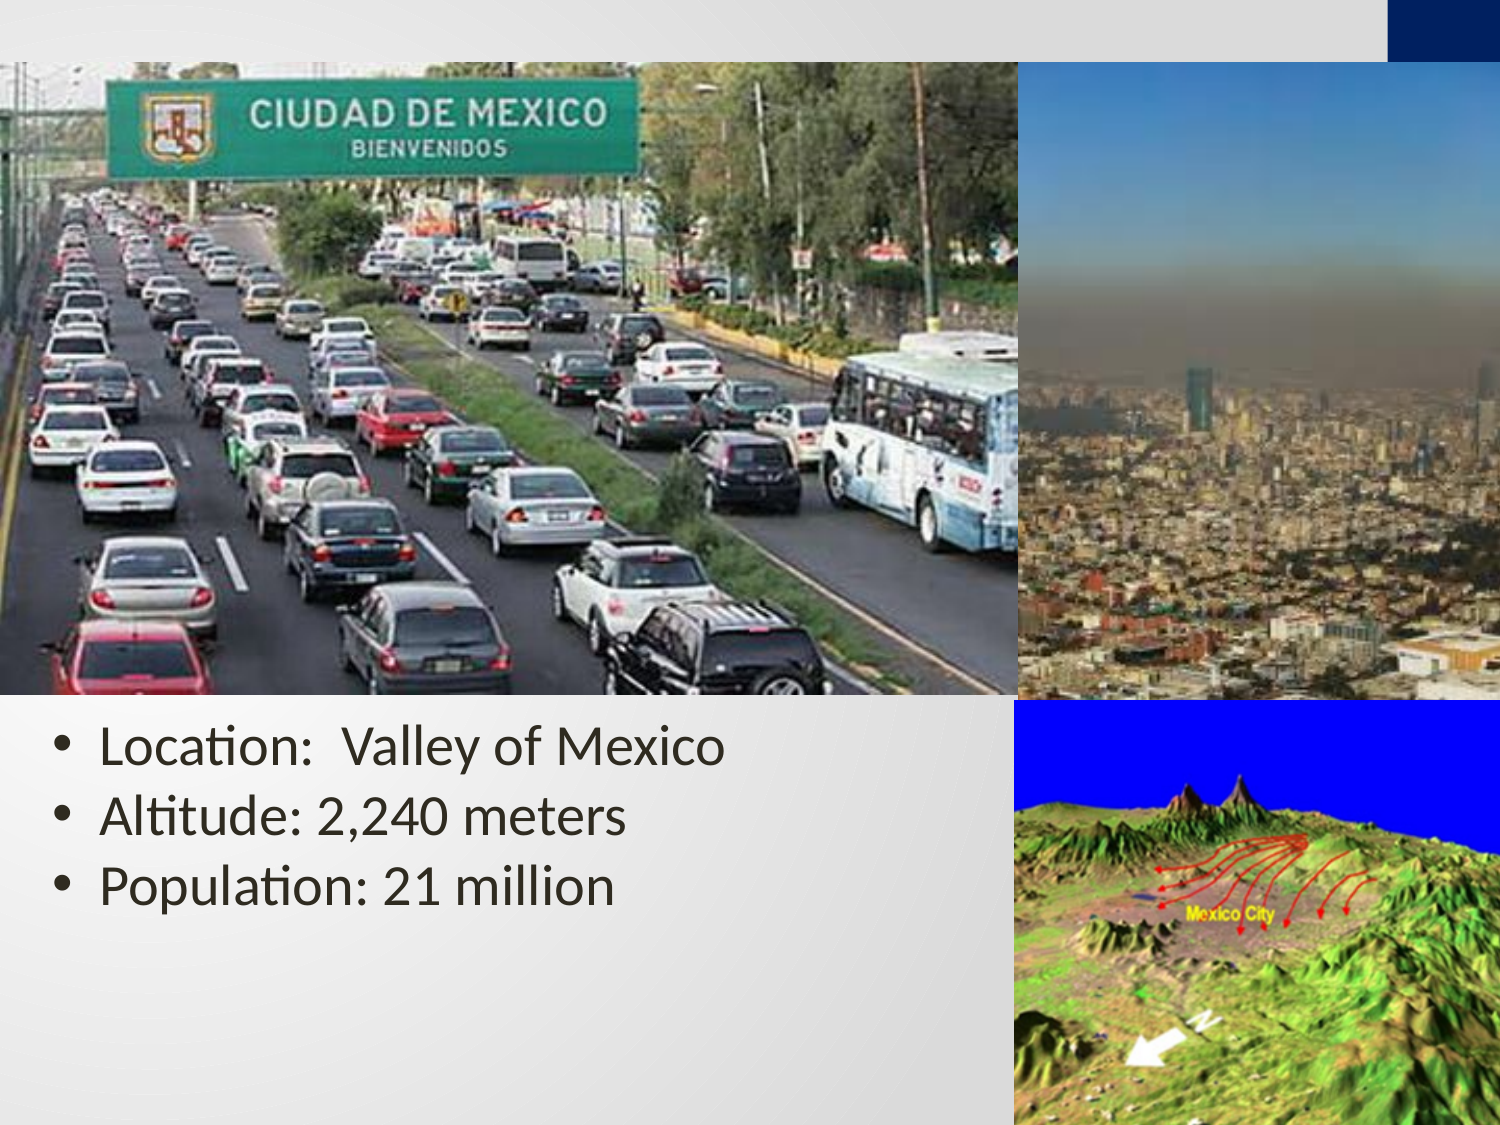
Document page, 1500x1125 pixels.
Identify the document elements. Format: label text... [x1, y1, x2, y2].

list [0, 61, 1016, 695]
text_box Location: Valley of Mexico Altitude: 2,240 meters Population: 21 million [37, 702, 900, 925]
picture [1014, 61, 1500, 1125]
